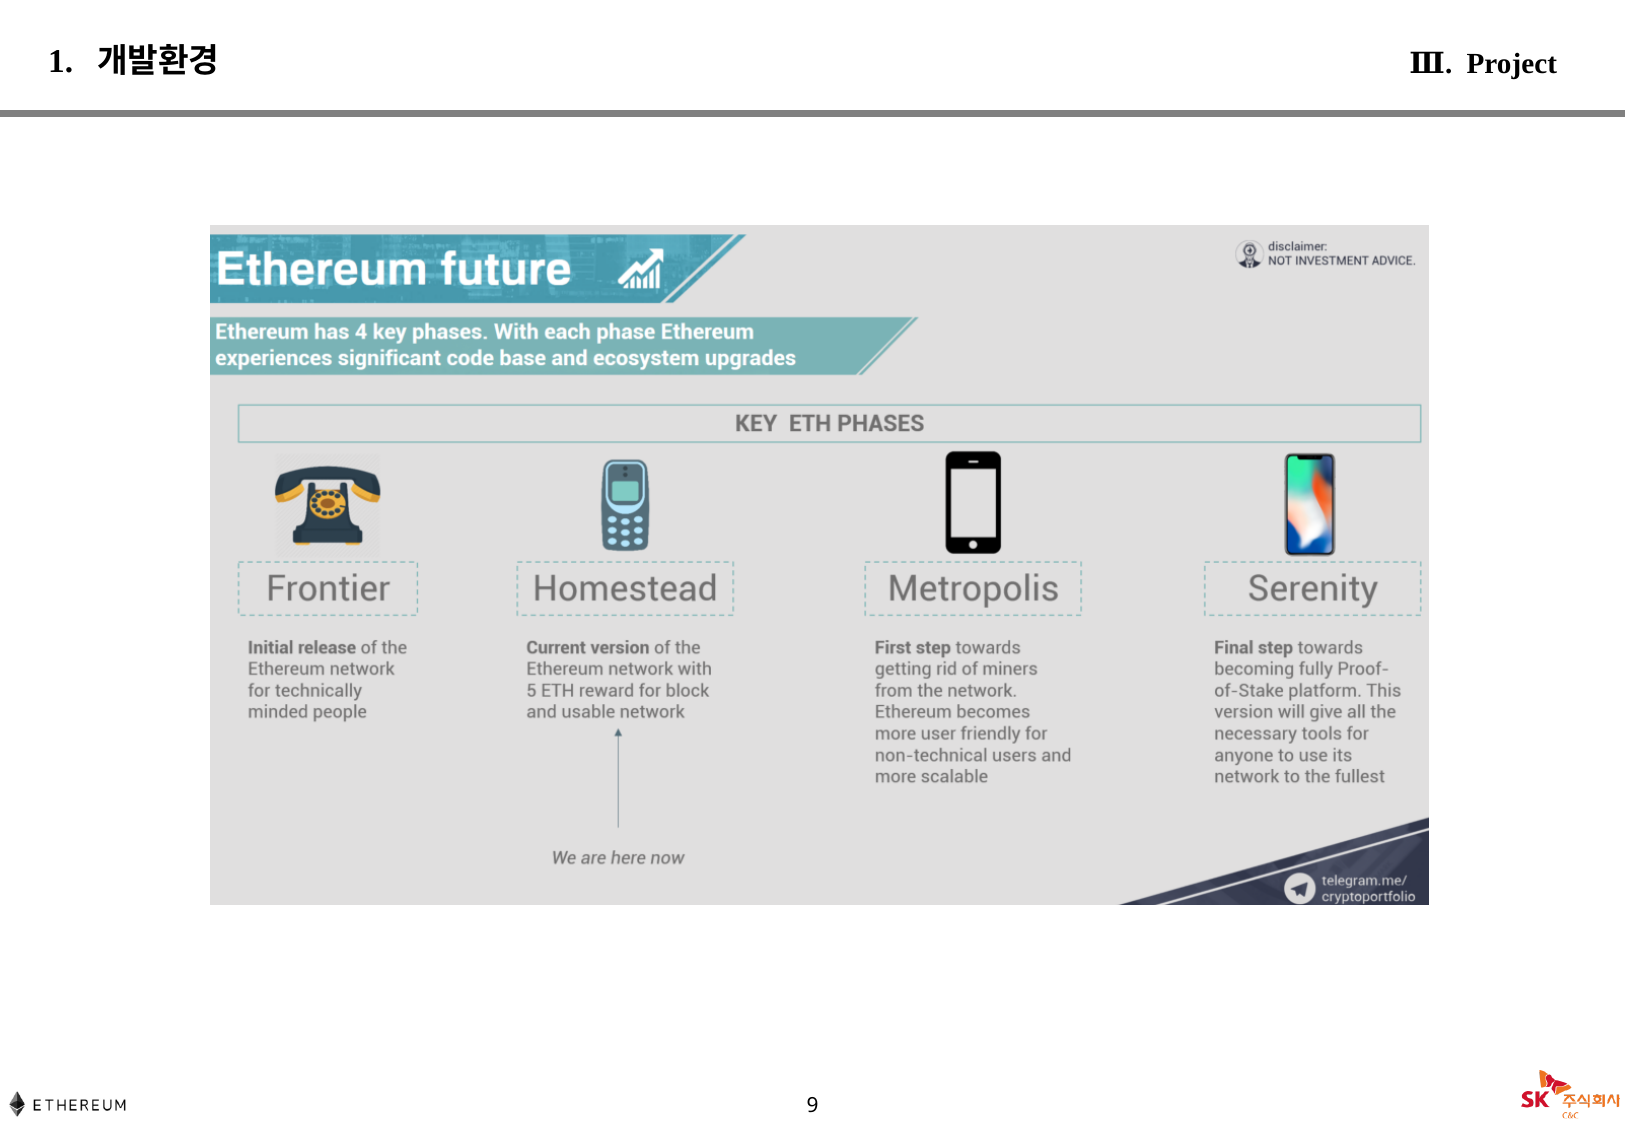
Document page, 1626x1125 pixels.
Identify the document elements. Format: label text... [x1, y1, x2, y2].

picture [209, 225, 1429, 906]
picture [1521, 1070, 1620, 1119]
text_box Ⅲ. Project [1365, 33, 1572, 87]
text_box 1. 개발환경 [33, 21, 235, 97]
picture [7, 1088, 128, 1118]
